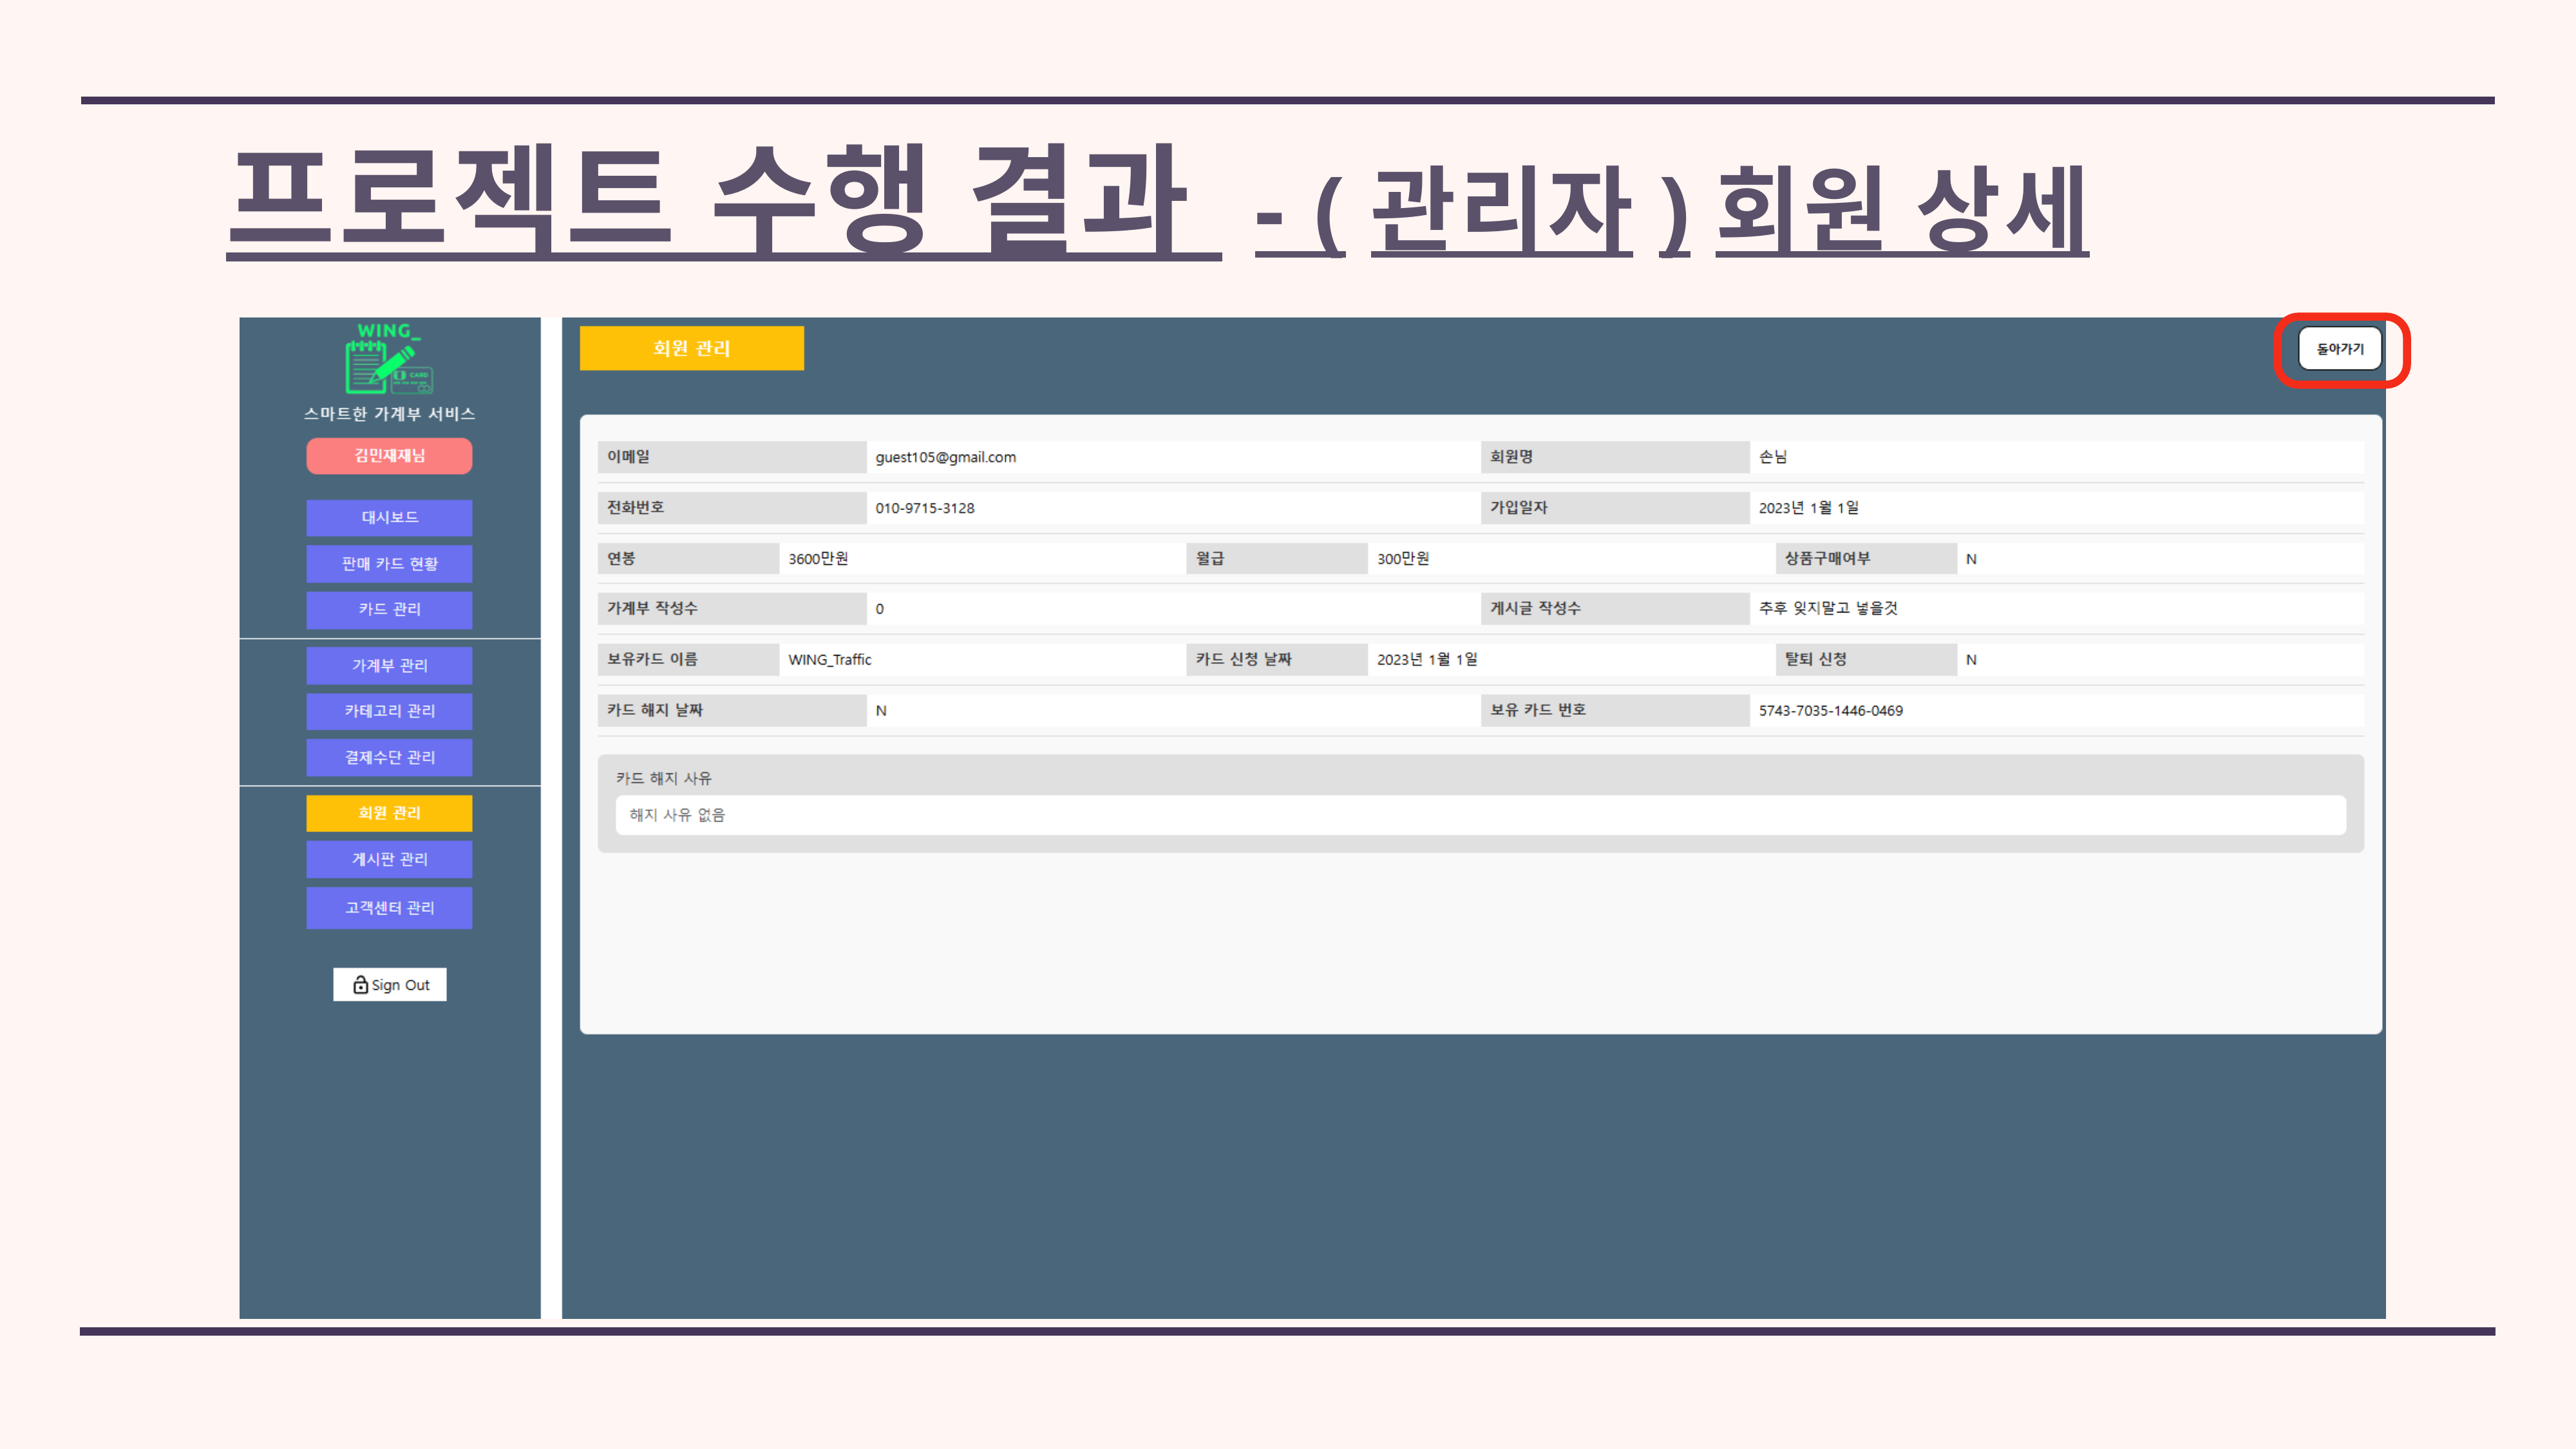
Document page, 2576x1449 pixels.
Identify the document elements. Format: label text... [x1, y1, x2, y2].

title 프로젝트 수행 결과 - (관리자)회원 상세 [220, 135, 2367, 310]
picture [240, 317, 2386, 1320]
text_box [2293, 316, 2407, 385]
